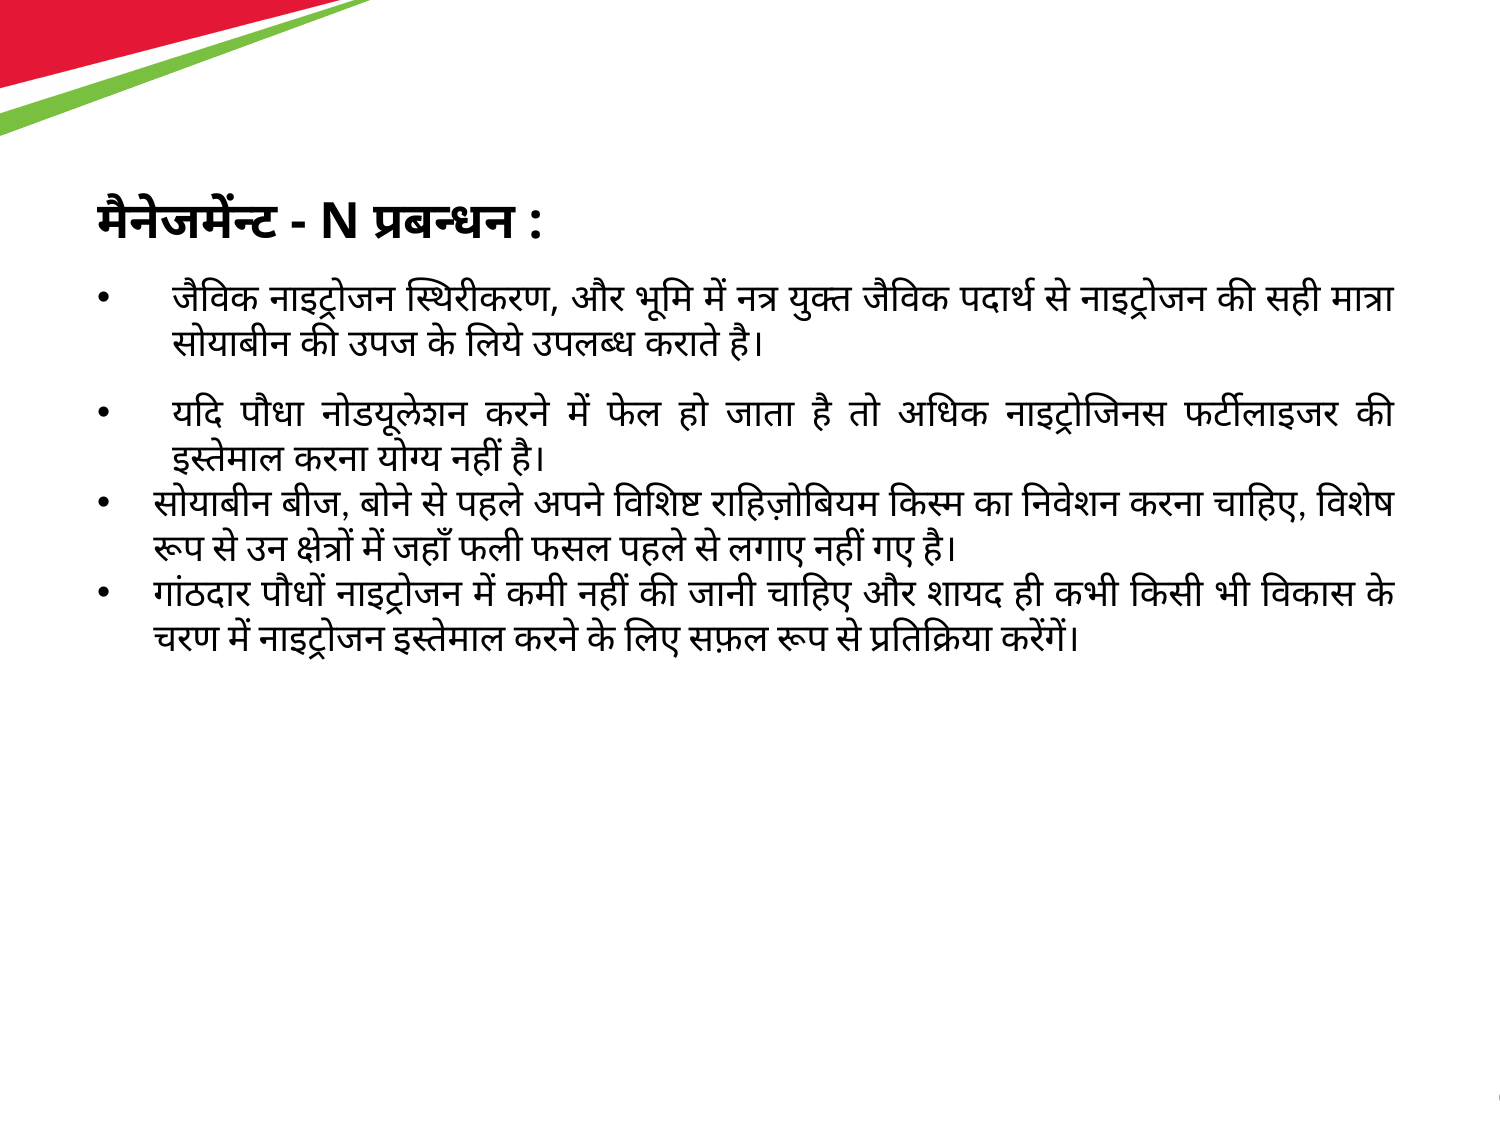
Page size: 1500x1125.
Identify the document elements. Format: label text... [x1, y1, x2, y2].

text_box मैनेजमेंन्ट - N प्रबन्धन : जैविक नाइट्रोजन स्थिरीकरण, और भूमि में नत्र युक्त जैविक पदार्थ से नाइट्रोजन की सही मात्रा सोयाबीन की उपज के लिये उपलब्ध कराते है। यदि पौधा नोडयूलेशन करने में फेल हो जाता है तो अधिक नाइट्रोजिनस फर्टीलाइजर की इस्तेमाल करना योग्य नहीं है। सोयाबीन बीज, बोने से पहले अपने विशिष्ट राहिज़ोबियम किस्म का निवेशन करना चाहिए, विशेष रूप से उन क्षेत्रों में जहाँ फली फसल पहले से लगाए नहीं गए है। गांठदार पौधों नाइट्रोजन में कमी नहीं की जानी चाहिए और शायद ही कभी किसी भी विकास के चरण में नाइट्रोजन इस्तेमाल करने के लिए सफ़ल रूप से प्रतिक्रिया करेंगें। [82, 181, 1409, 666]
picture [0, 0, 373, 136]
